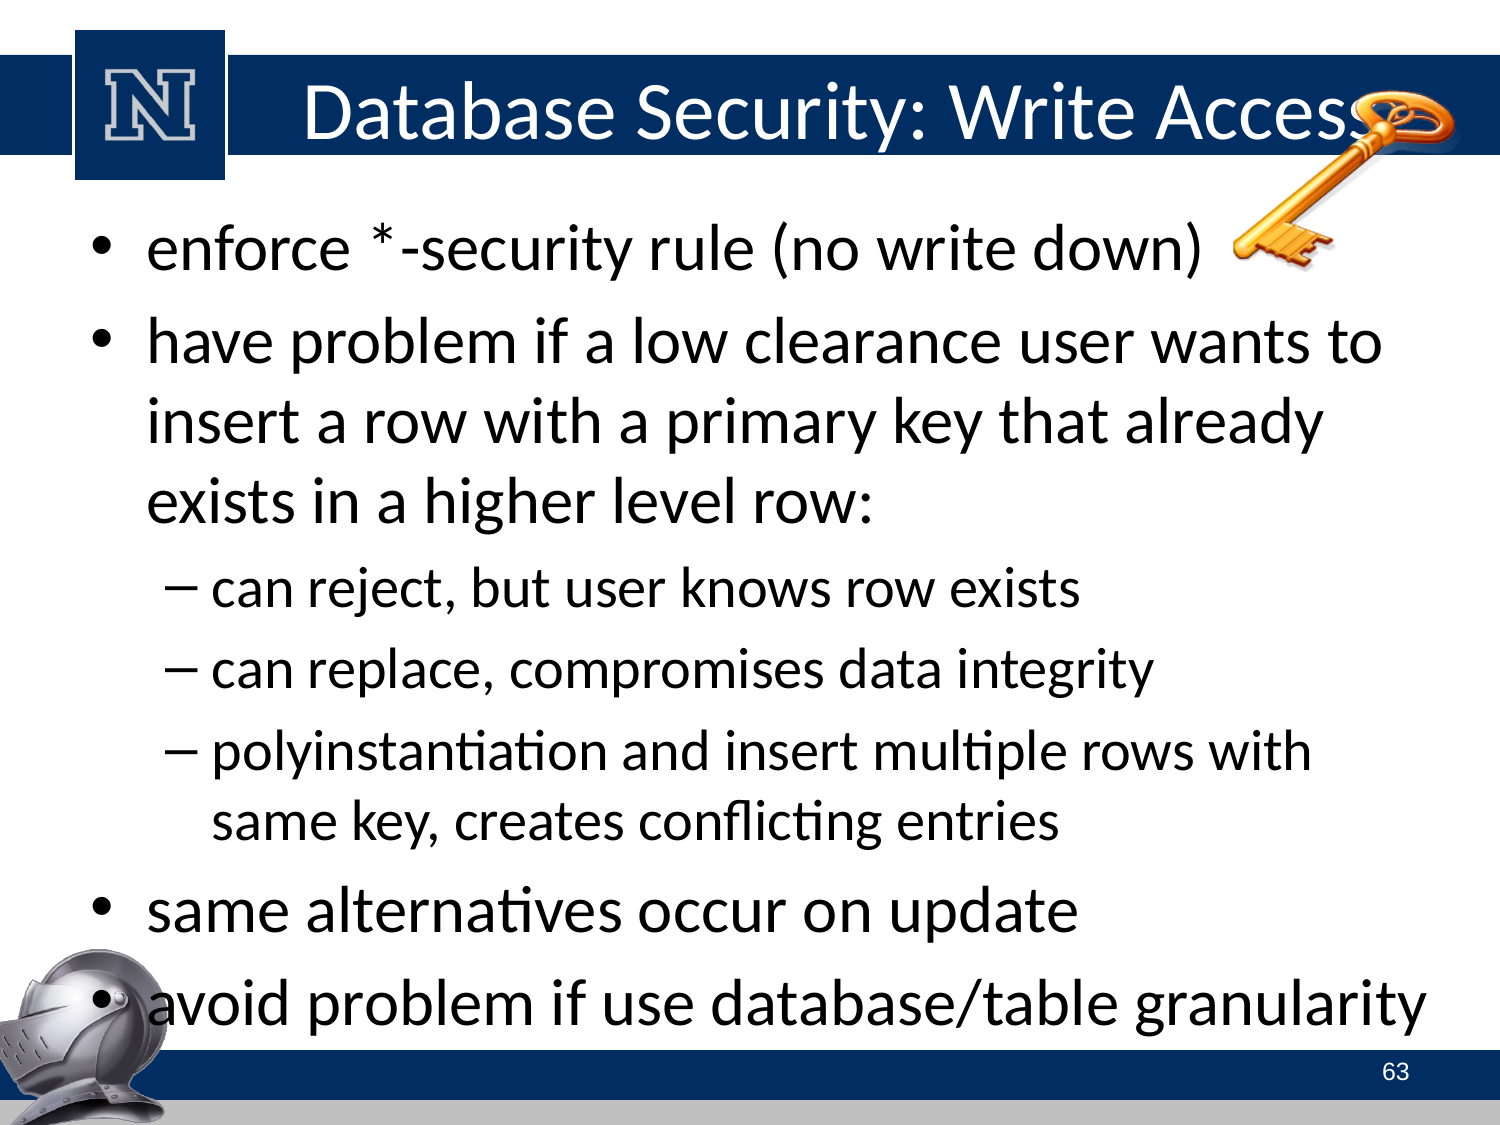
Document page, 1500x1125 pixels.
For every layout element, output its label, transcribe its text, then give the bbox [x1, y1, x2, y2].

slide_number 63 [1074, 1040, 1425, 1100]
picture [0, 941, 172, 1125]
picture [1224, 62, 1463, 301]
title Database Security: Write Access [287, 12, 1475, 200]
list enforce *-security rule (no write down) have problem if a low clearance user wants to insert a row with a primary key that already exists in a higher level row: can reject, but user knows row exists can replace, compromises data integrity polyinstantiation and insert multiple rows with same key, creates conflicting entries same alternatives occur on update avoid problem if use database/table granularity [75, 196, 1463, 989]
picture [75, 30, 225, 180]
